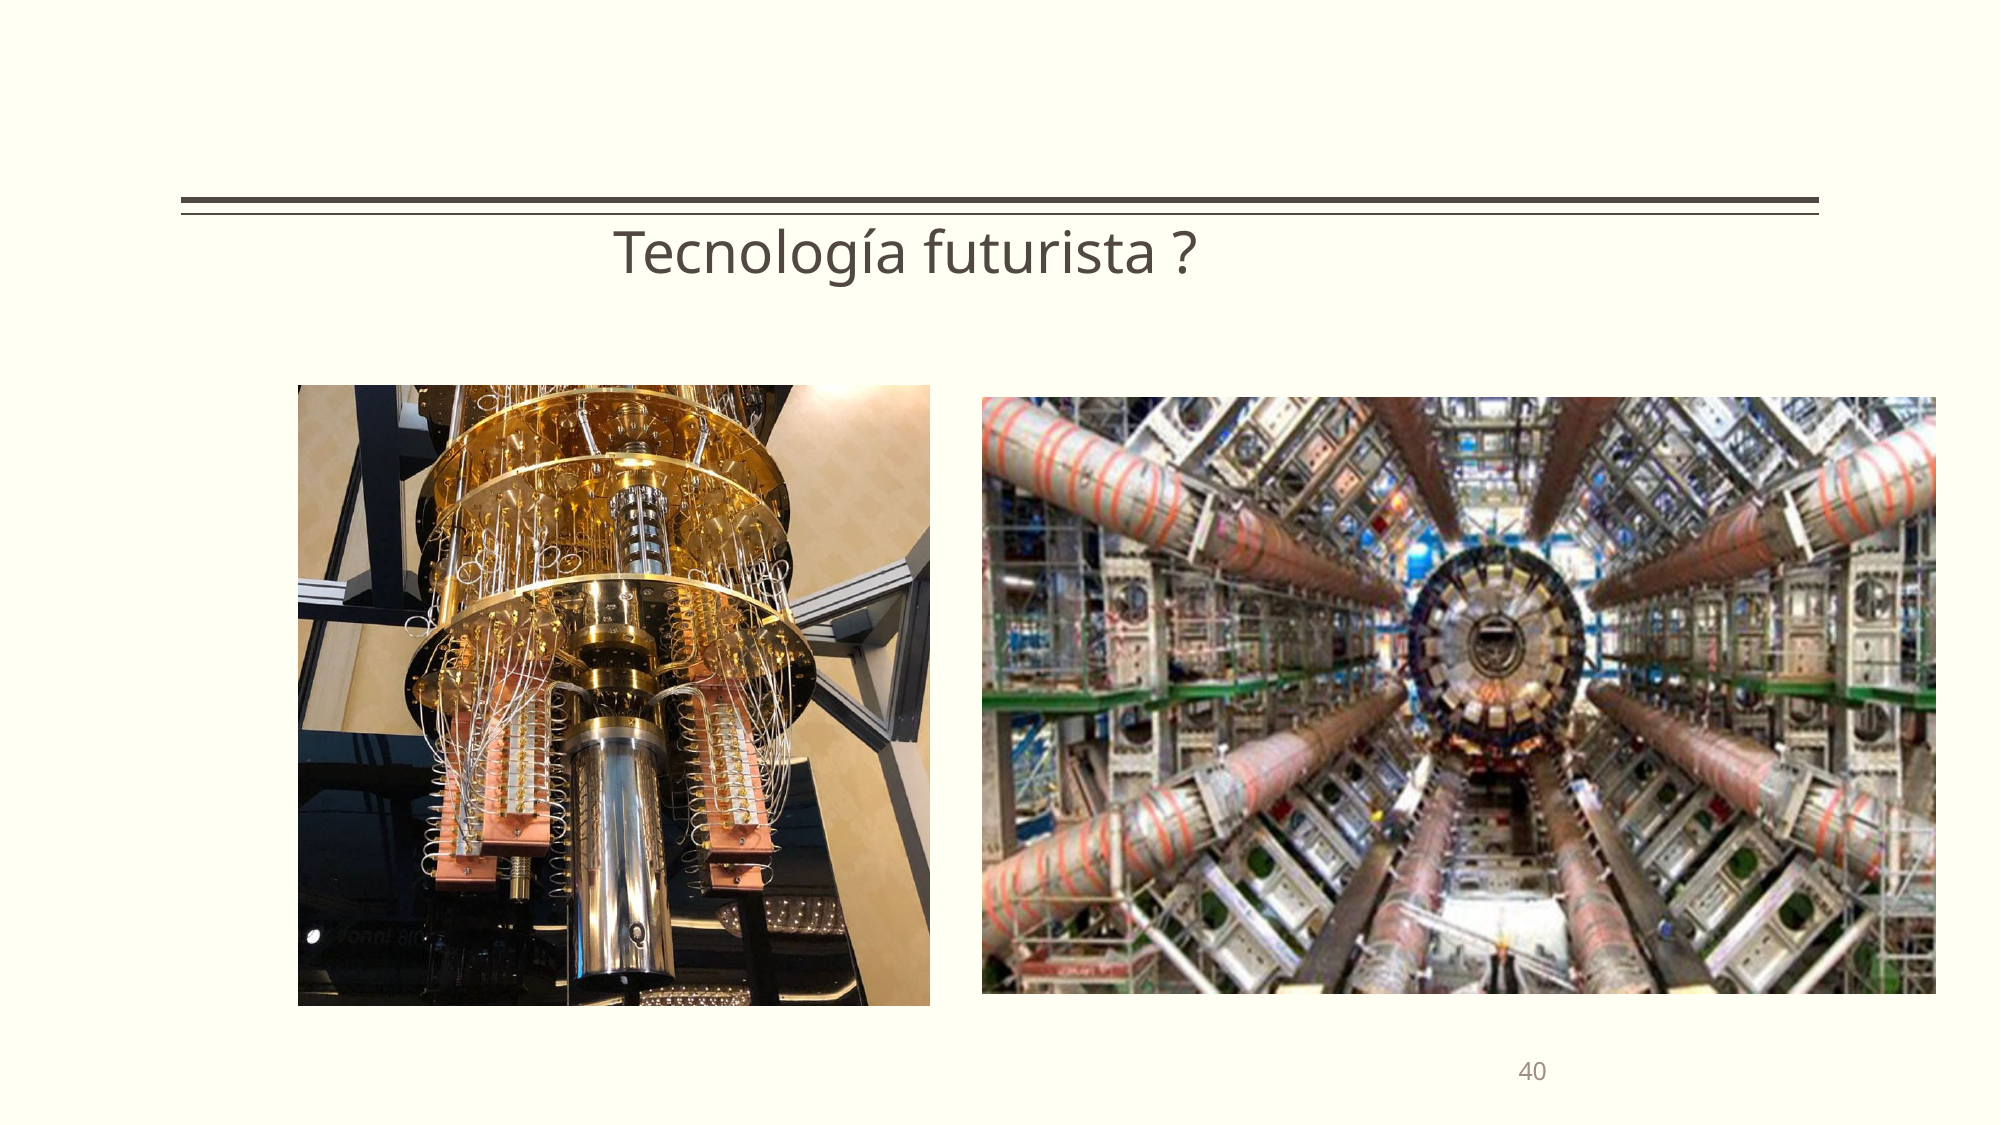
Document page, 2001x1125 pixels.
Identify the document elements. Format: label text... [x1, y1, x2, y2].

title Tecnología futurista ? [613, 84, 2000, 295]
picture [982, 397, 1936, 994]
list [298, 385, 930, 1006]
slide_number 40 [1518, 1042, 1819, 1103]
